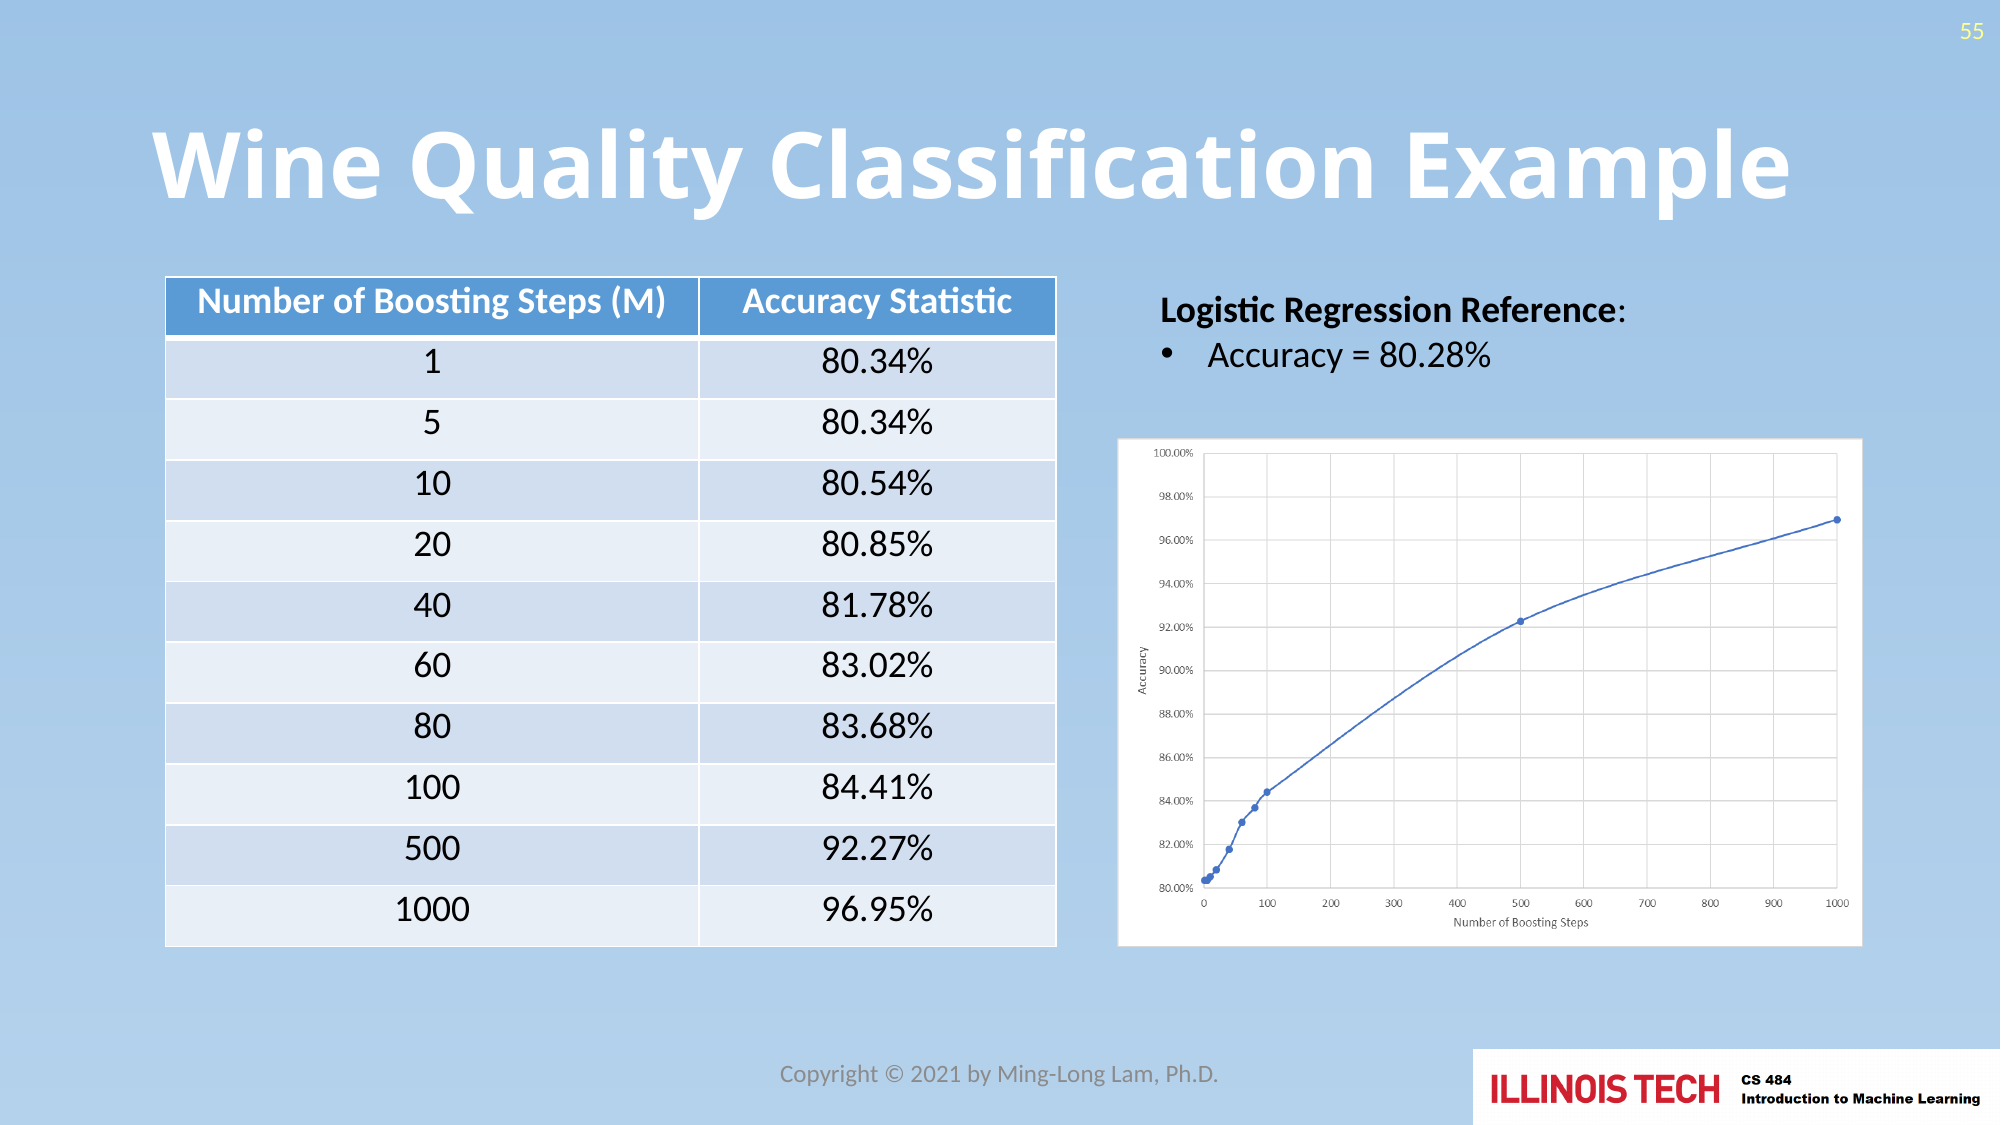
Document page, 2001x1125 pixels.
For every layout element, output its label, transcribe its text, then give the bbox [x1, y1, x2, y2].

table_cell 80.85% [700, 522, 1055, 581]
slide_number 55 [1550, 0, 2000, 60]
table_cell 80.54% [700, 461, 1055, 520]
table_cell 20 [166, 522, 698, 581]
picture [1473, 1049, 2000, 1125]
table_cell 10 [166, 461, 698, 520]
table_cell 1 [166, 341, 698, 398]
table_cell 83.68% [700, 704, 1055, 763]
table_cell 80 [166, 704, 698, 763]
table_header Accuracy Statistic [700, 278, 1055, 335]
table_cell 80.34% [700, 400, 1055, 459]
text_box Logistic Regression Reference: Accuracy = 80.28% [1145, 277, 1643, 382]
table_header Number of Boosting Steps (M) [166, 278, 698, 335]
table_cell 500 [166, 826, 698, 885]
table_cell 83.02% [700, 643, 1055, 702]
table_cell 100 [166, 765, 698, 824]
title Wine Quality Classification Example [137, 59, 1863, 278]
table_cell 96.95% [700, 886, 1055, 946]
table_cell 40 [166, 582, 698, 641]
table_cell 60 [166, 643, 698, 702]
picture [1117, 438, 1863, 947]
table_cell 5 [166, 400, 698, 459]
table_cell 92.27% [700, 826, 1055, 885]
table_cell 84.41% [700, 765, 1055, 824]
table_cell 1000 [166, 886, 698, 946]
table_cell 80.34% [700, 341, 1055, 398]
table_cell 81.78% [700, 582, 1055, 641]
footer Copyright © 2021 by Ming-Long Lam, Ph.D. [662, 1042, 1338, 1103]
